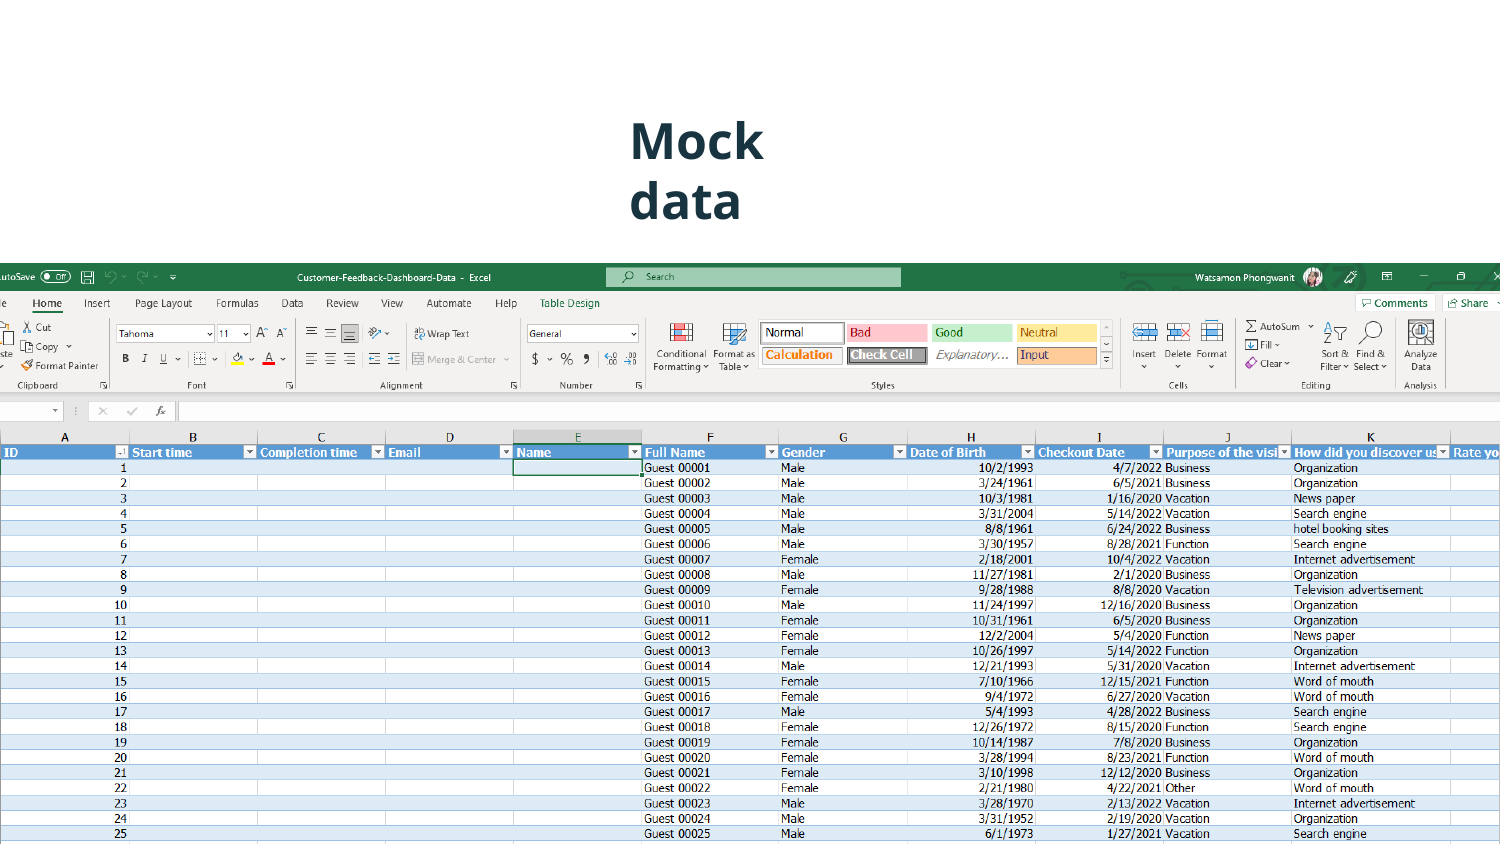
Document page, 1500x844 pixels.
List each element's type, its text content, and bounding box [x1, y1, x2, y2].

picture [0, 263, 1500, 844]
title Mock data [614, 94, 900, 189]
